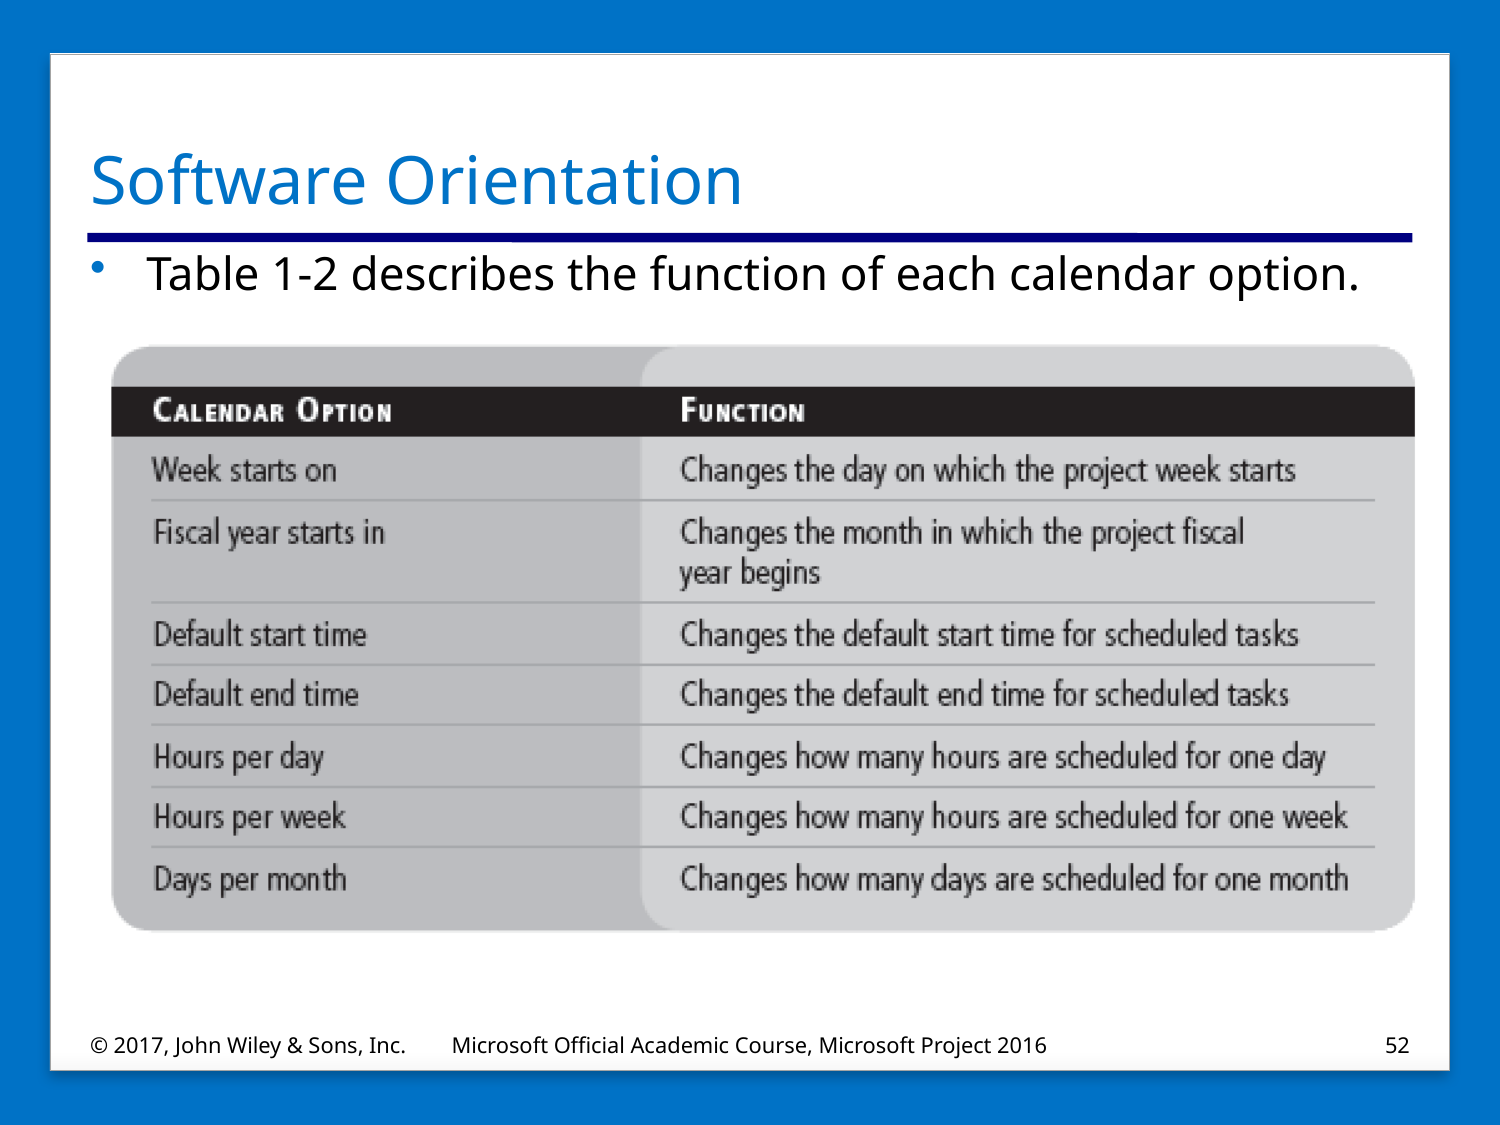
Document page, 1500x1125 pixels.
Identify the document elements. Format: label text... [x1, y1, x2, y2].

footer Microsoft Official Academic Course, Microsoft Project 2016 [431, 1024, 1069, 1103]
list Table 1-2 describes the function of each calendar option. [75, 237, 1413, 338]
slide_number 52 [1074, 1024, 1426, 1103]
picture [99, 337, 1425, 938]
title Software Orientation [74, 74, 1426, 226]
slide_number © 2017, John Wiley & Sons, Inc. [74, 1024, 426, 1103]
